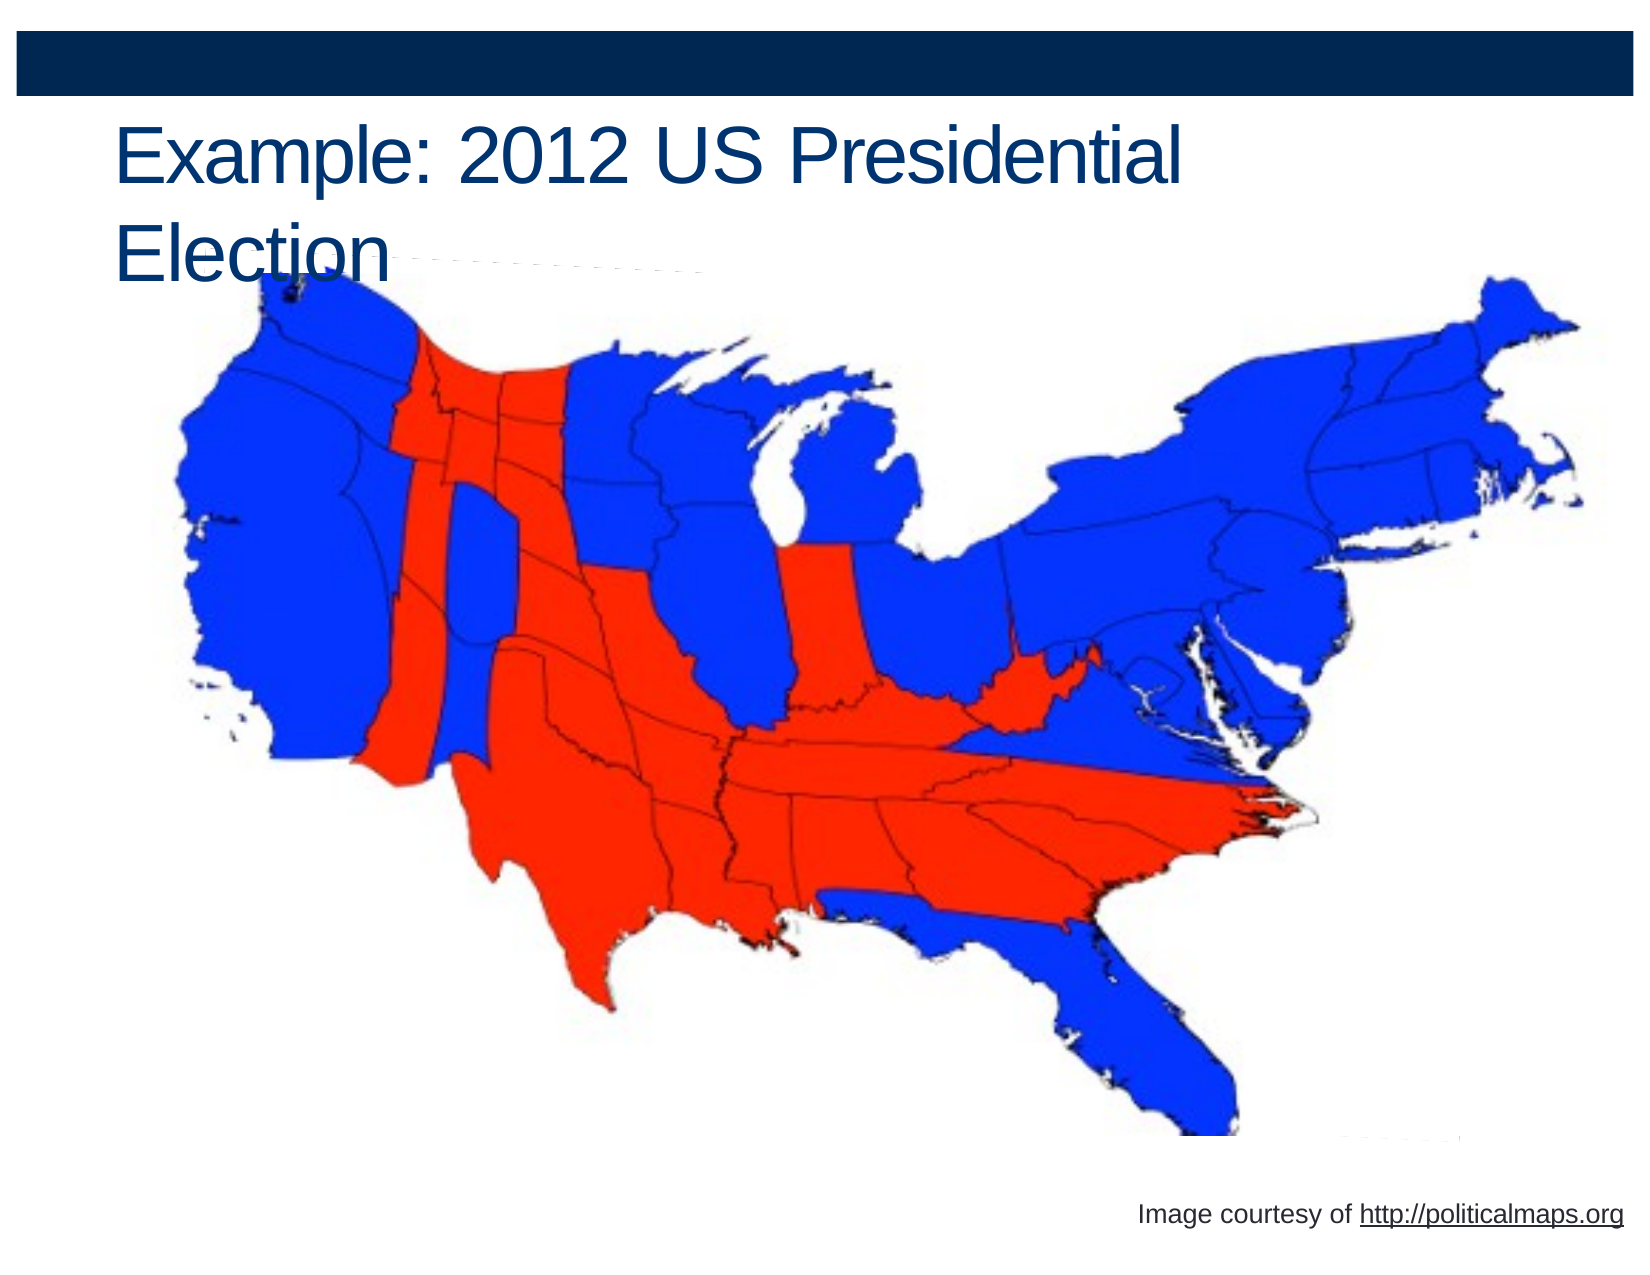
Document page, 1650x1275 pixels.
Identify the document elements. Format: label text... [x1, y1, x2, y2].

title Example: 2012 US Presidential Election [111, 100, 1462, 316]
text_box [130, 246, 1607, 1150]
text_box Image courtesy of http://politicalmaps.org [1135, 1197, 1630, 1230]
